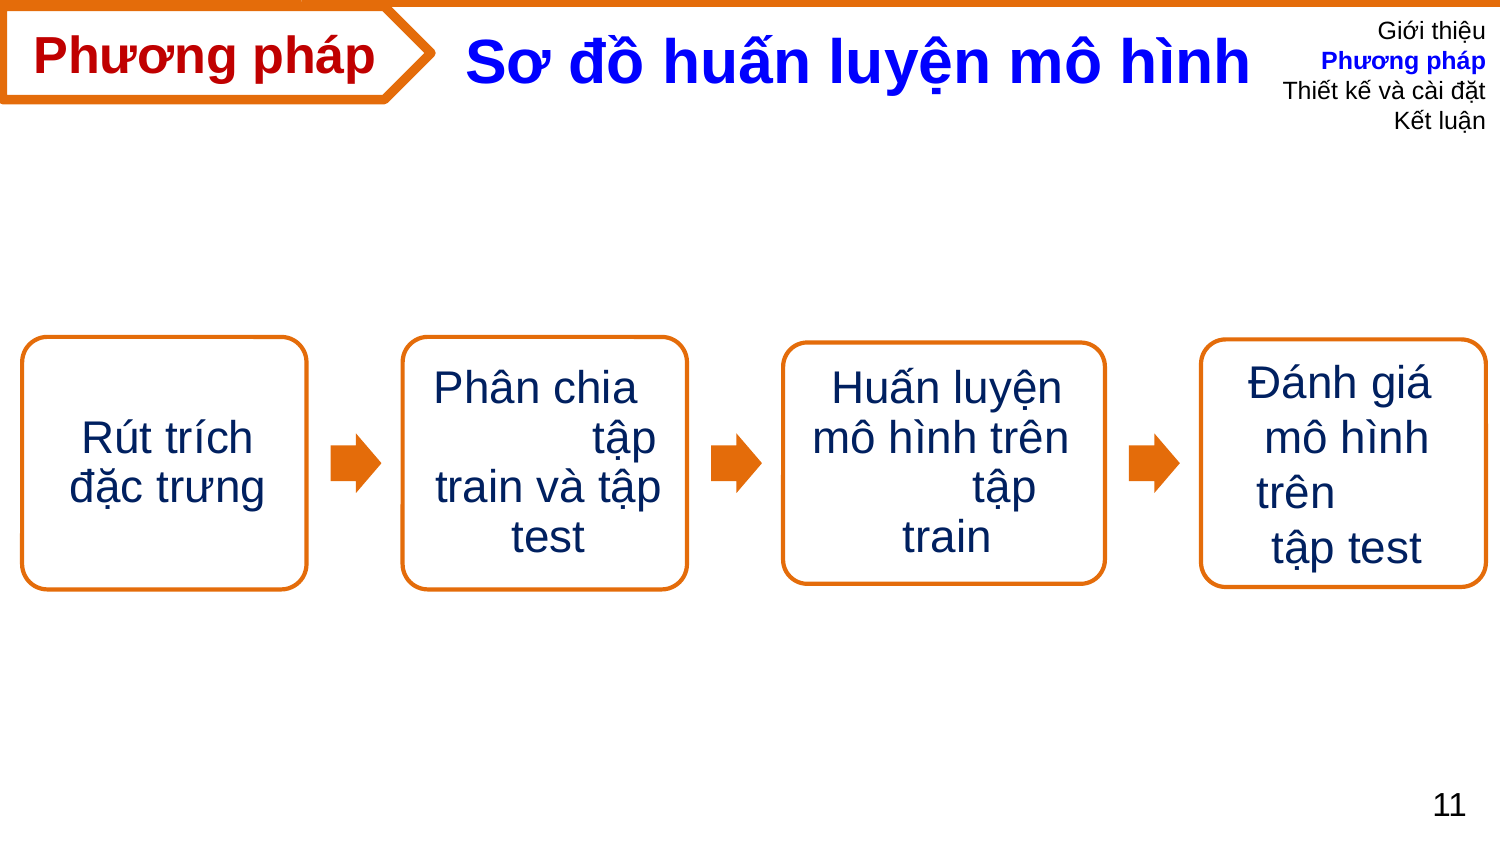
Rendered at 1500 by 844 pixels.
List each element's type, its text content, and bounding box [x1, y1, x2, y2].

text_box 11 [1417, 776, 1495, 831]
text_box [20, 161, 1488, 765]
text_box Sơ đồ huấn luyện mô hình [448, 15, 1246, 104]
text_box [0, 0, 1500, 8]
text_box Phương pháp [0, 15, 434, 102]
text_box Giới thiệu Phương pháp Thiết kế và cài đặt Kết luận [1246, 14, 1500, 142]
